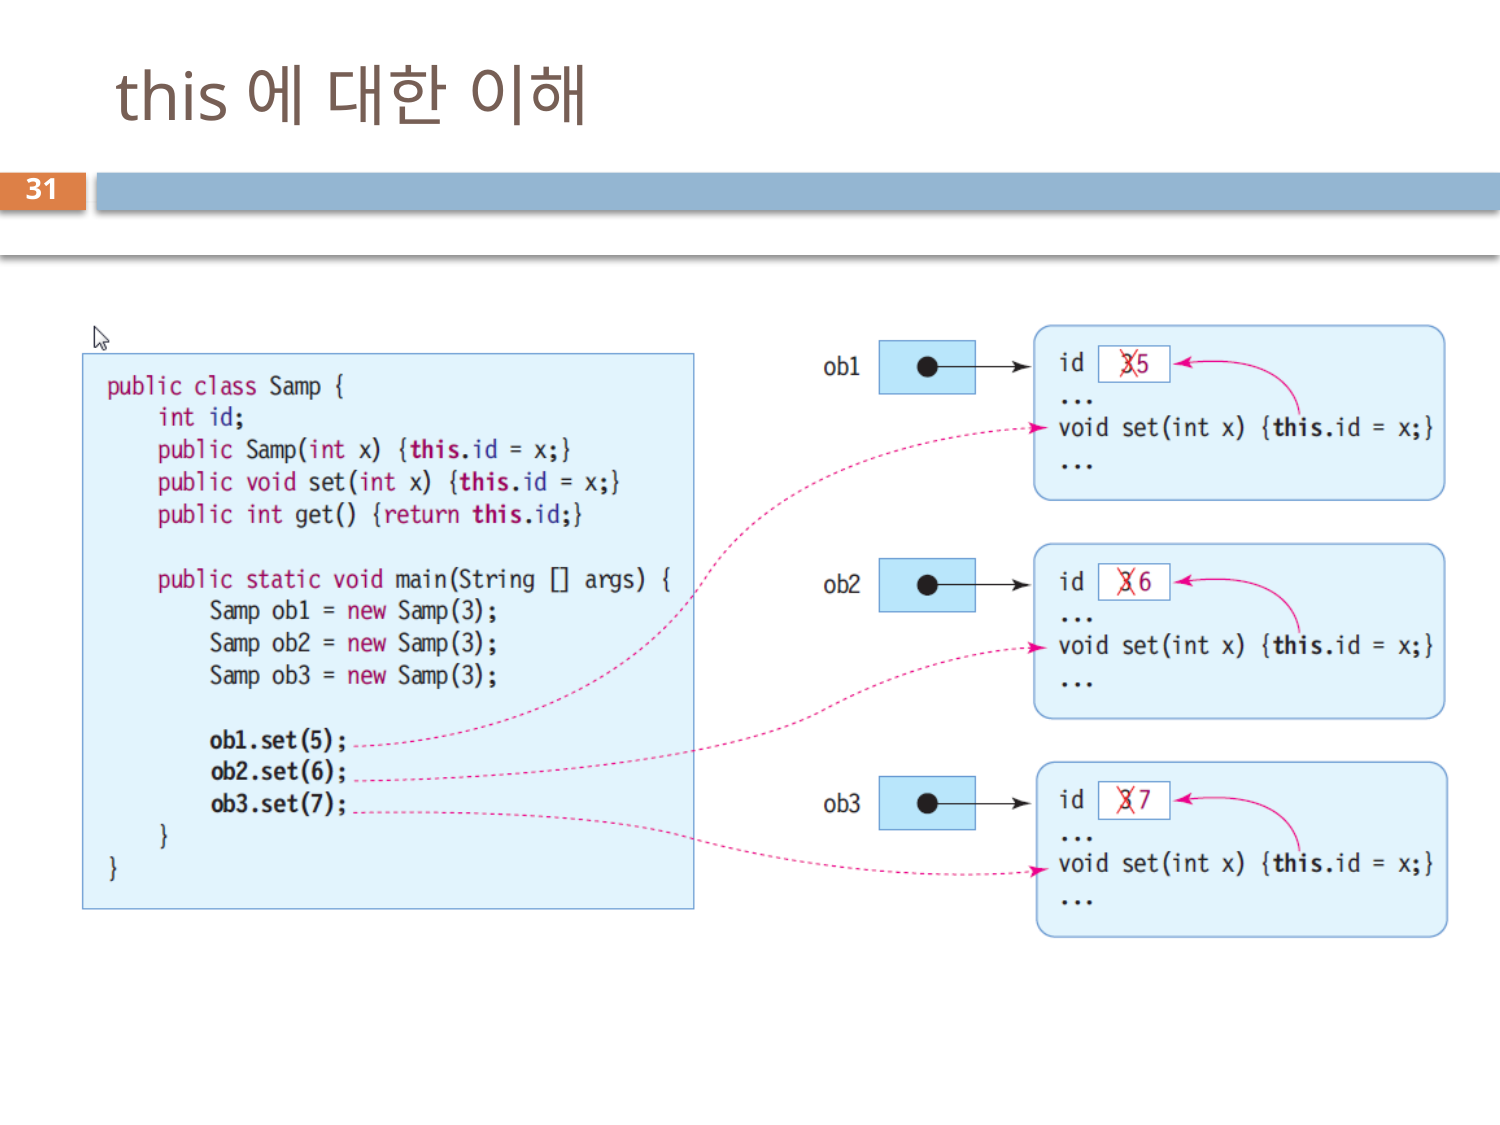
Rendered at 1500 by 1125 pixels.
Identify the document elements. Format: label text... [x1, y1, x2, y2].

title this에 대한 이해 [100, 37, 1438, 149]
slide_number 31 [0, 170, 87, 211]
picture [64, 300, 1464, 956]
